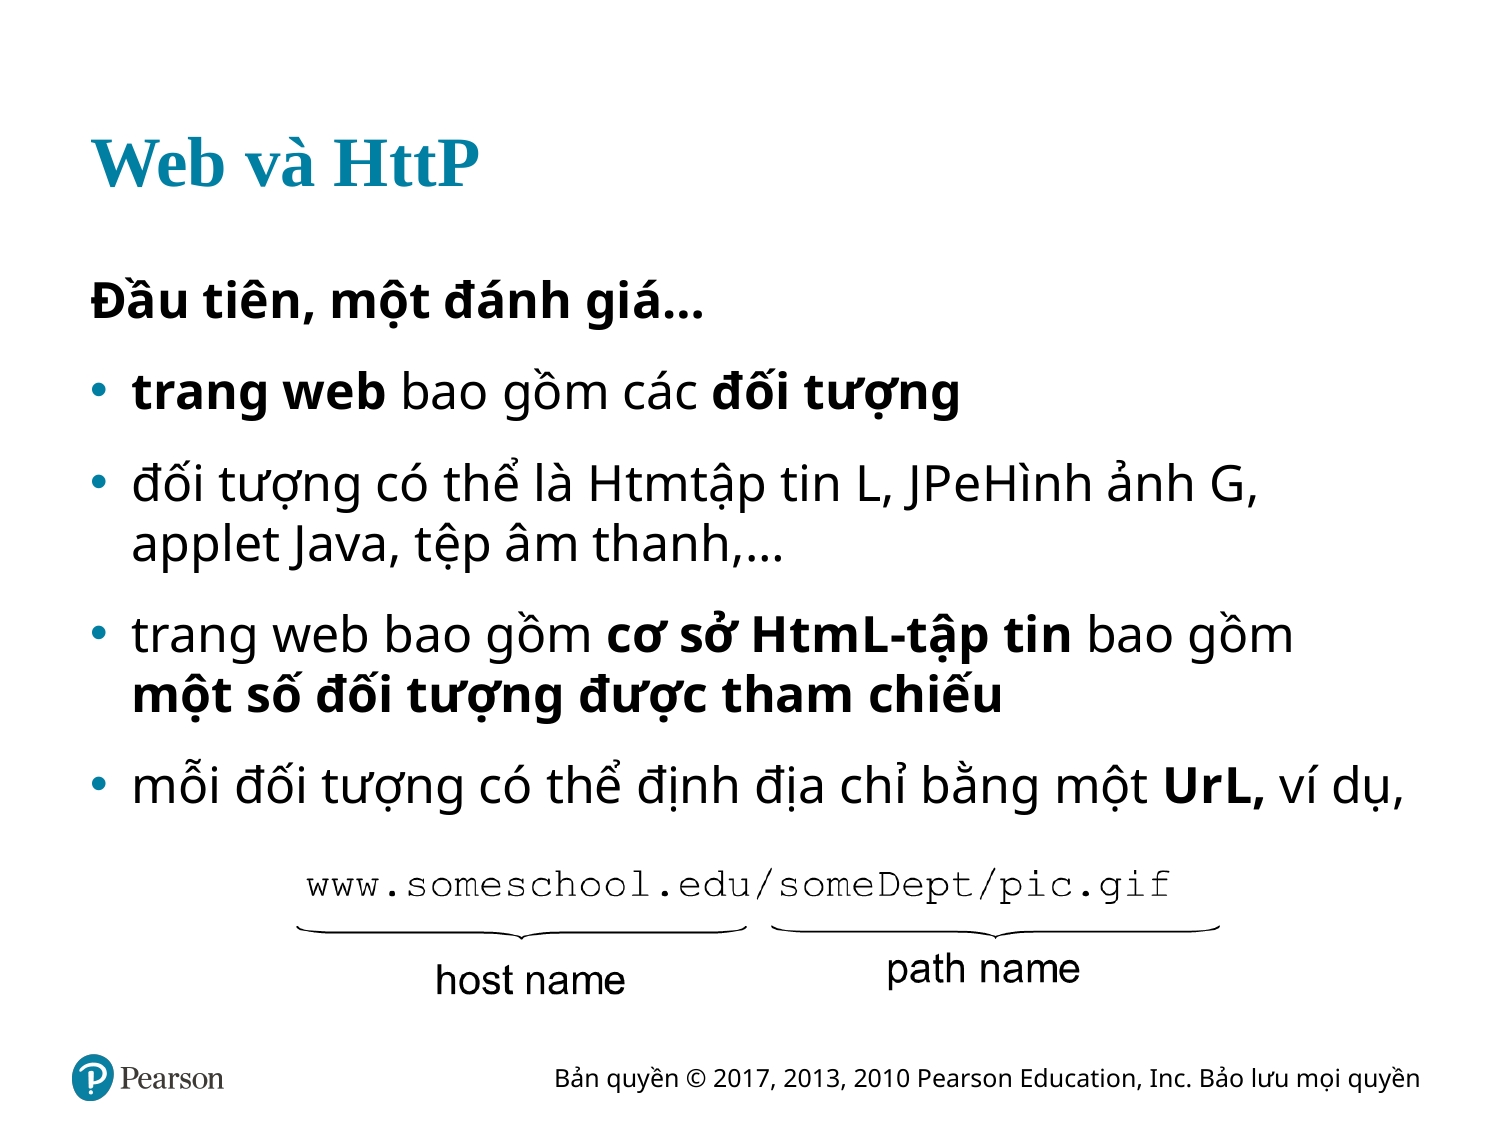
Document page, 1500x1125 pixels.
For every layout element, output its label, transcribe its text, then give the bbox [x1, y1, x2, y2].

picture [98, 1054, 224, 1101]
title Web và H t t P [75, 0, 1425, 216]
picture [72, 1054, 88, 1070]
picture [279, 846, 1220, 1030]
picture [80, 1063, 106, 1088]
picture [72, 1087, 83, 1101]
list Đầu tiên, một đánh giá… trang web bao gồm các đối tượng đối tượng có thể là H t m tập tin L, J P e Hình ảnh G, applet Java, tệp âm thanh,… trang web bao gồm cơ sở H t m L - tập tin bao gồm một số đối tượng được tham chiếu mỗi đối tượng có thể định địa chỉ bằng một U r L, ví dụ, [75, 262, 1425, 931]
